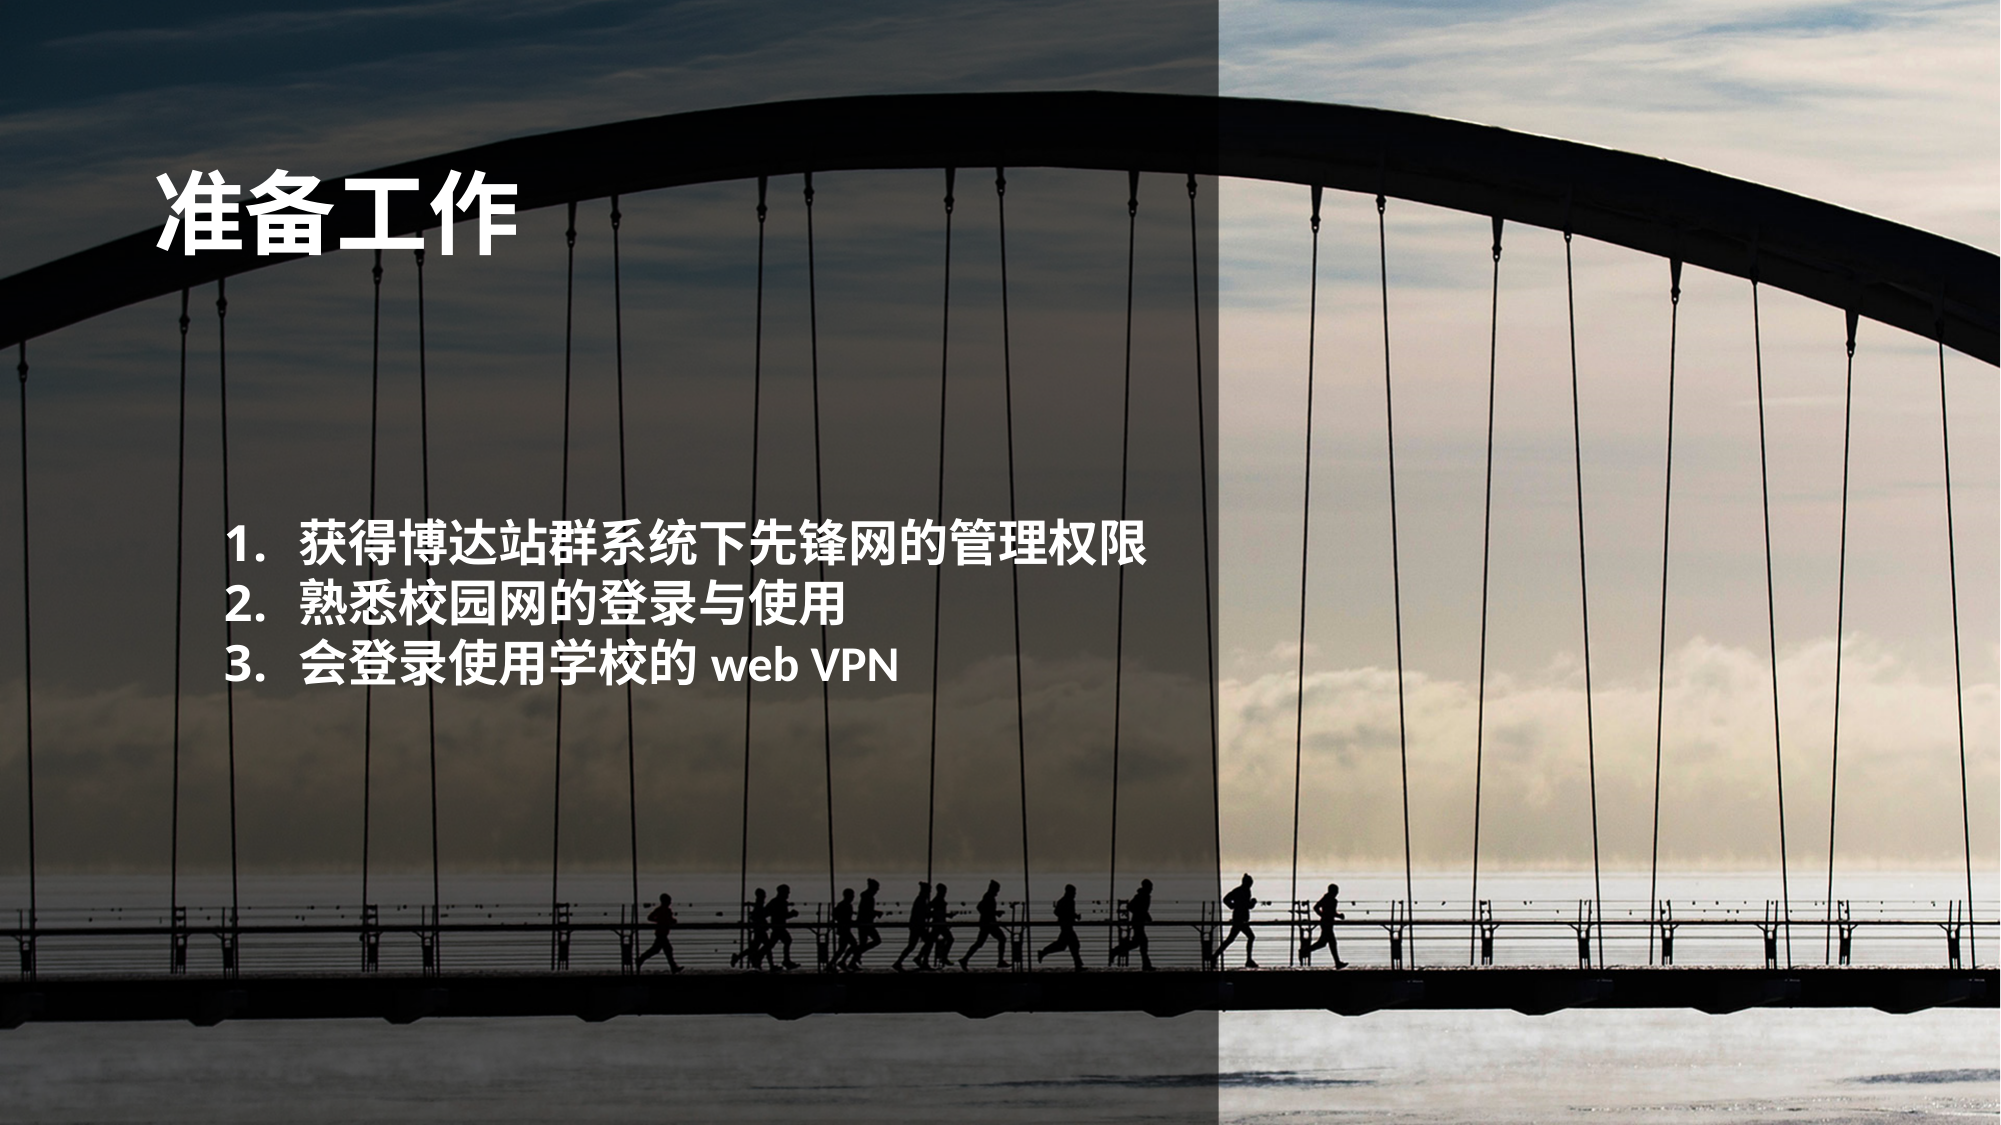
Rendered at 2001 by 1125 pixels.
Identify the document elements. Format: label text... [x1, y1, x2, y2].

text_box 获得博达站群系统下先锋网的管理权限 熟悉校园网的登录与使用 会登录使用学校的web VPN [212, 505, 1161, 697]
text_box 准备工作 [141, 149, 532, 271]
text_box [0, 0, 1220, 1125]
picture [1220, 0, 2001, 1125]
